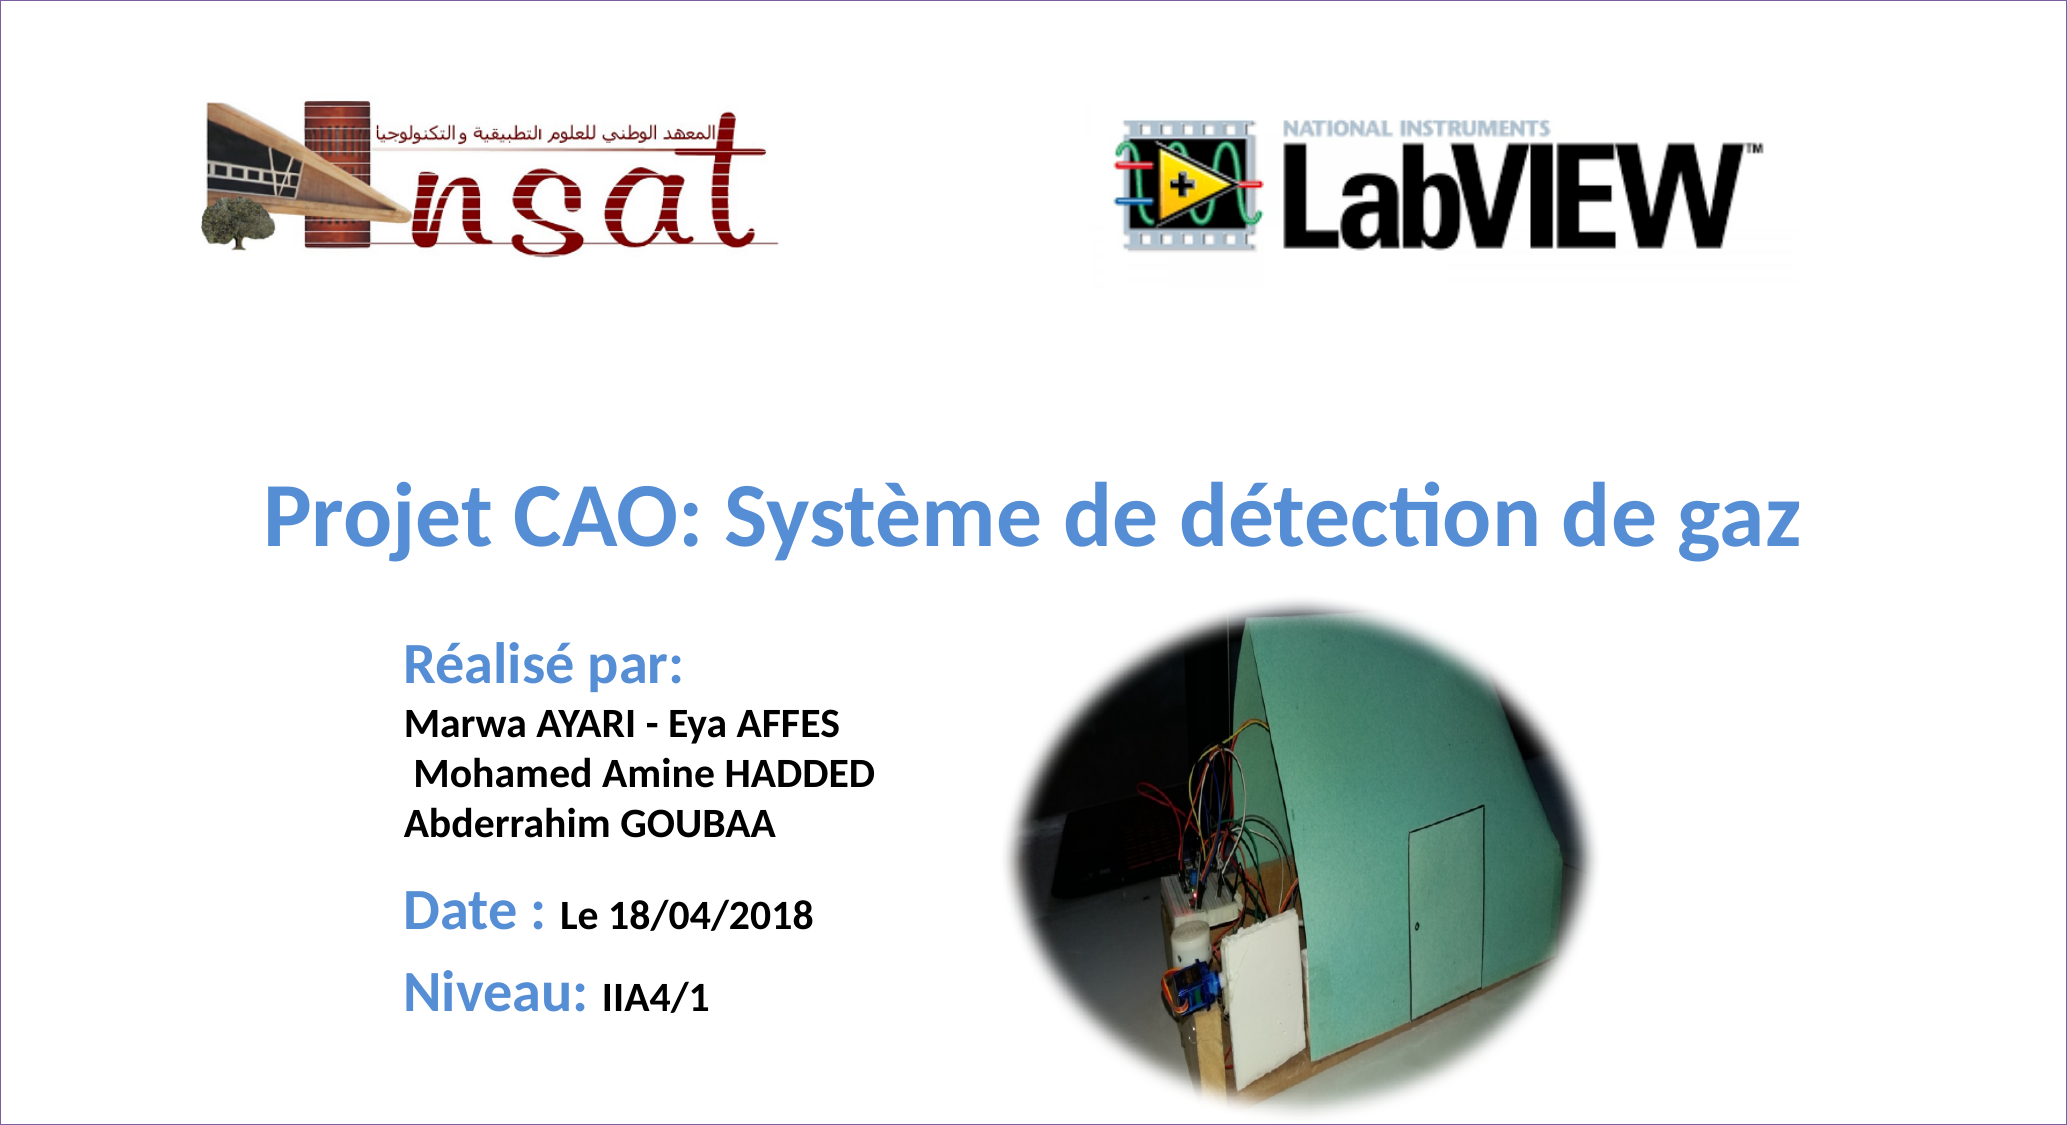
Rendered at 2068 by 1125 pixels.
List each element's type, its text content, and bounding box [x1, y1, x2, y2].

text_box Niveau: IIA4/1 [388, 949, 823, 1031]
text_box Projet CAO: Système de détection de gaz [246, 446, 1938, 575]
text_box Réalisé par: Marwa AYARI - Eya AFFES Mohamed Amine HADDED Abderrahim GOUBAA [389, 618, 952, 853]
picture [998, 593, 1603, 1125]
picture [1080, 105, 1799, 289]
text_box Date : Le 18/04/2018 [388, 863, 975, 949]
picture [201, 93, 780, 260]
text_box [0, 0, 2068, 1125]
